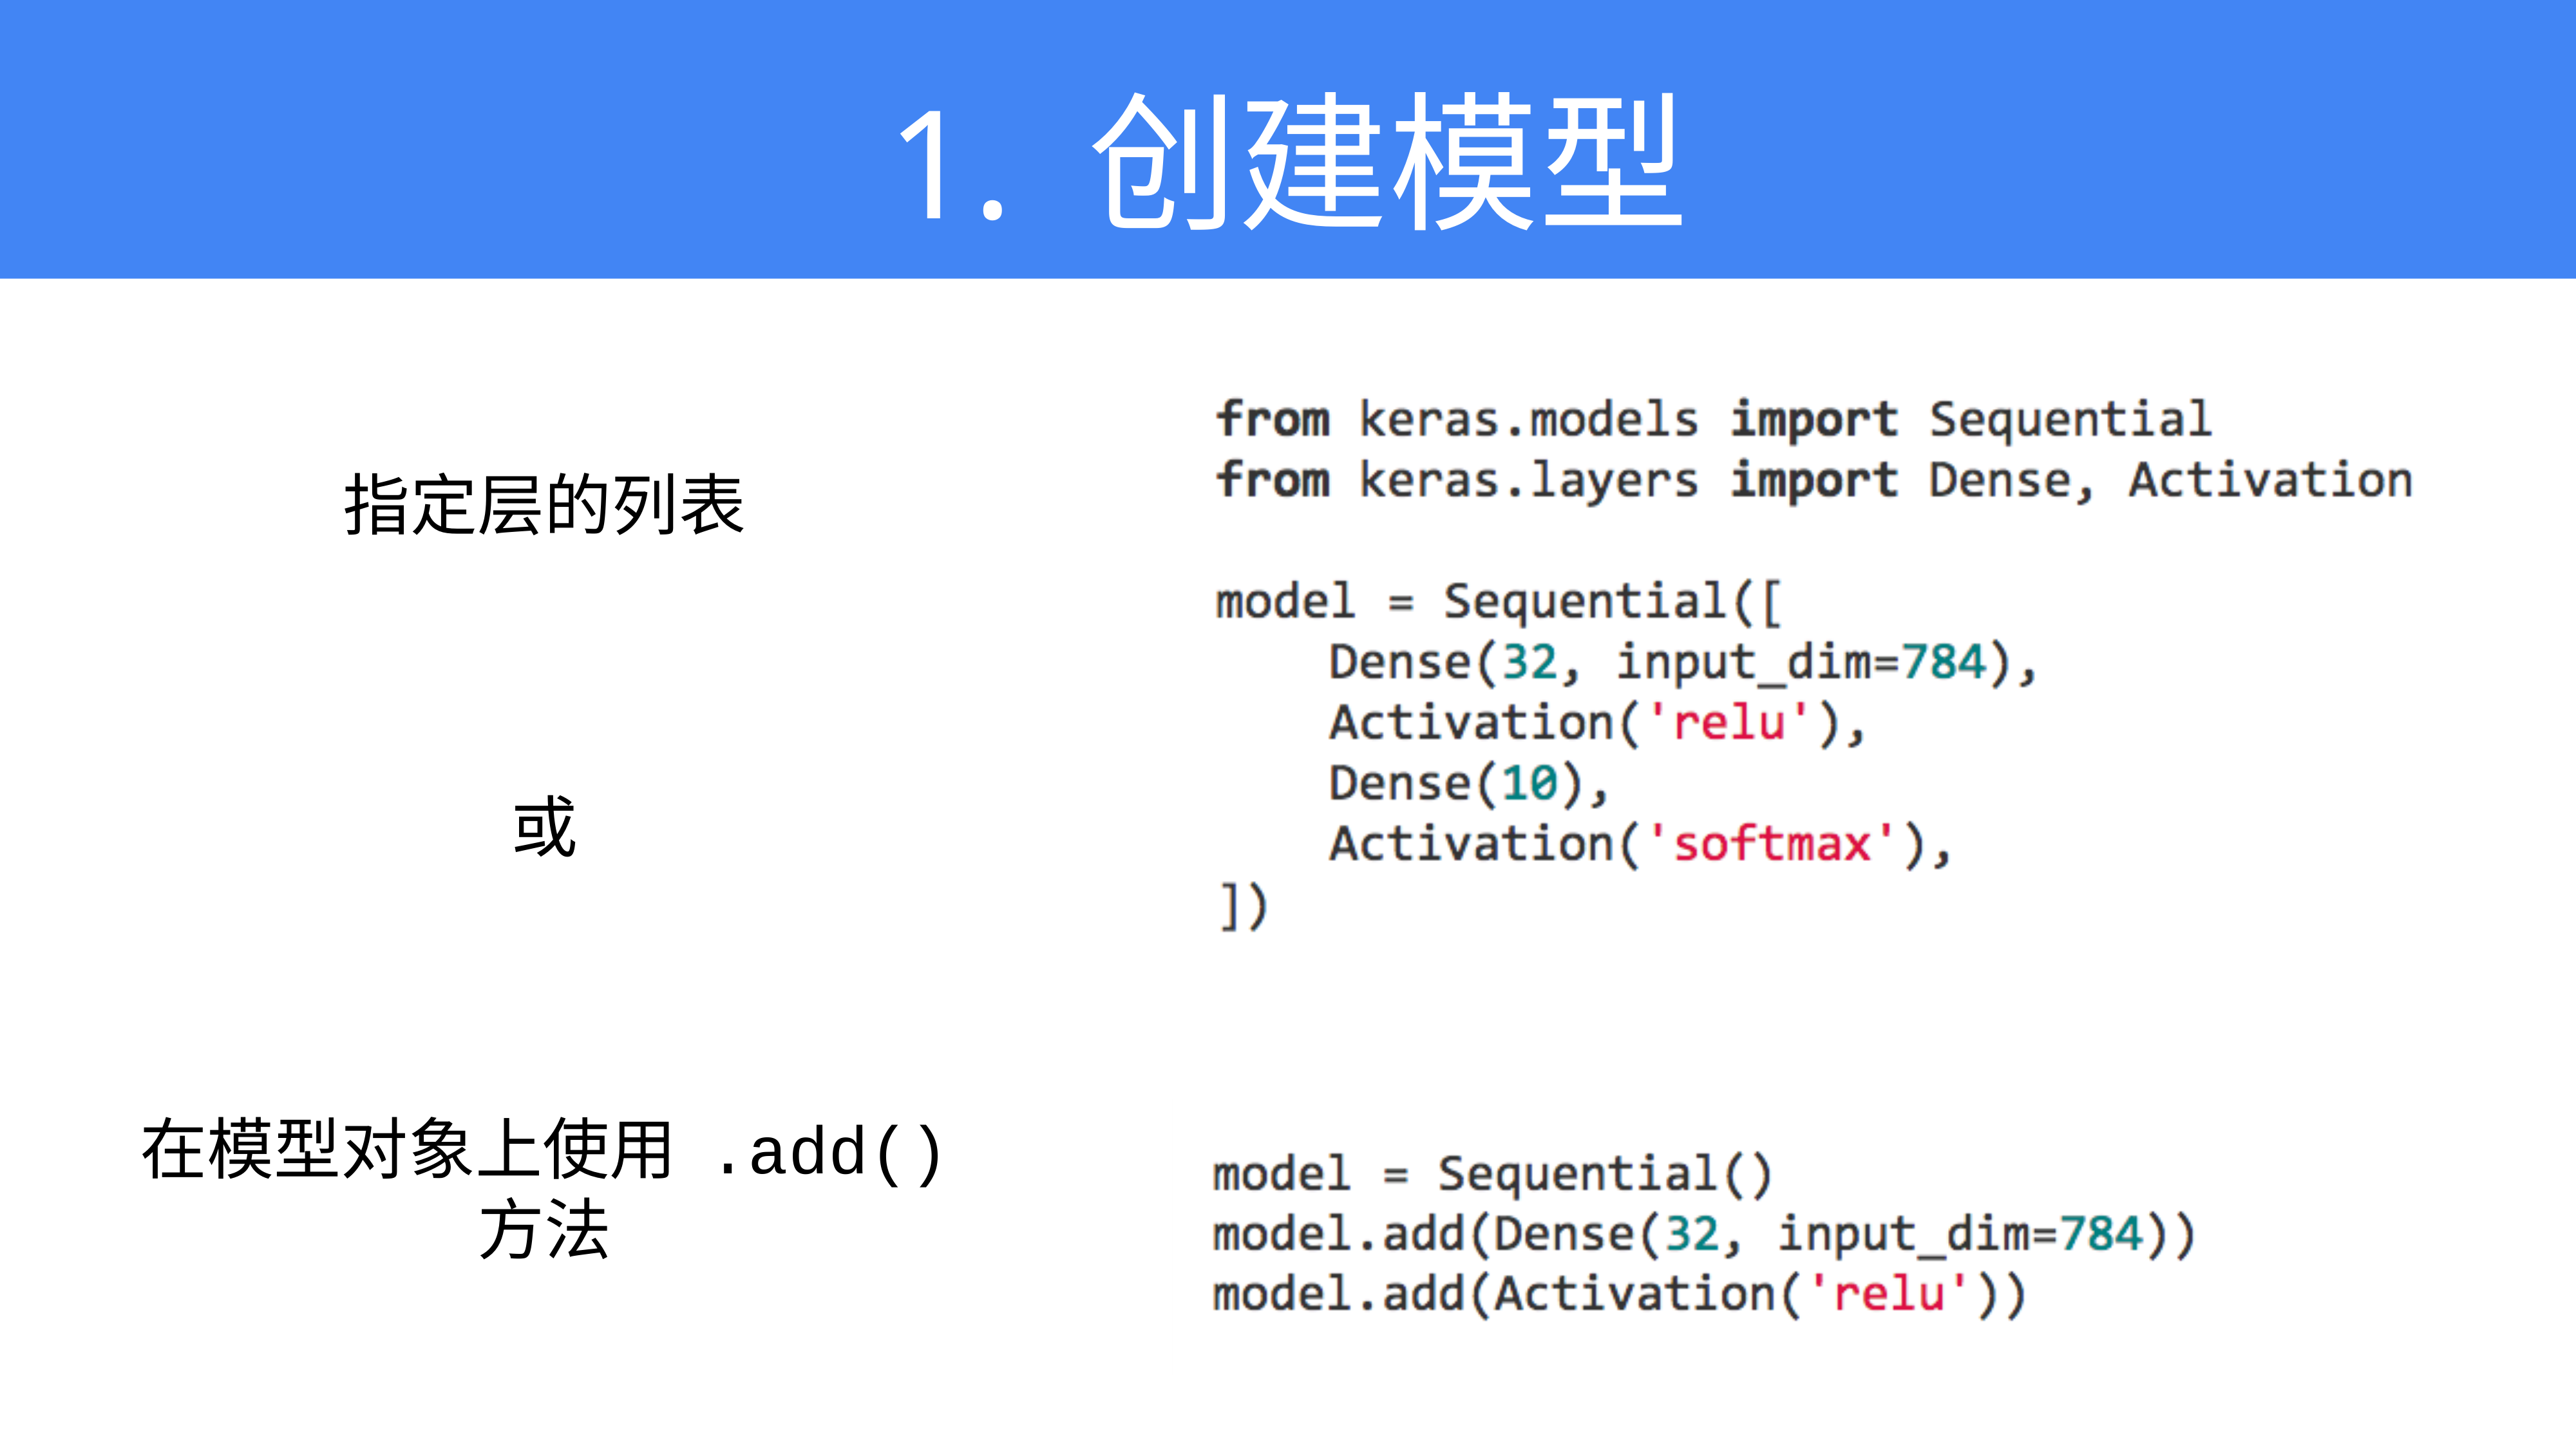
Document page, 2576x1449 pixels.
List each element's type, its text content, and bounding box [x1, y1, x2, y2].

title 1. 创建模型 [178, 37, 2398, 279]
picture [1180, 354, 2444, 969]
picture [1171, 1099, 2409, 1375]
text_box 指定层的列表 或 在模型对象上使用 .add() 方法 [128, 457, 961, 1273]
